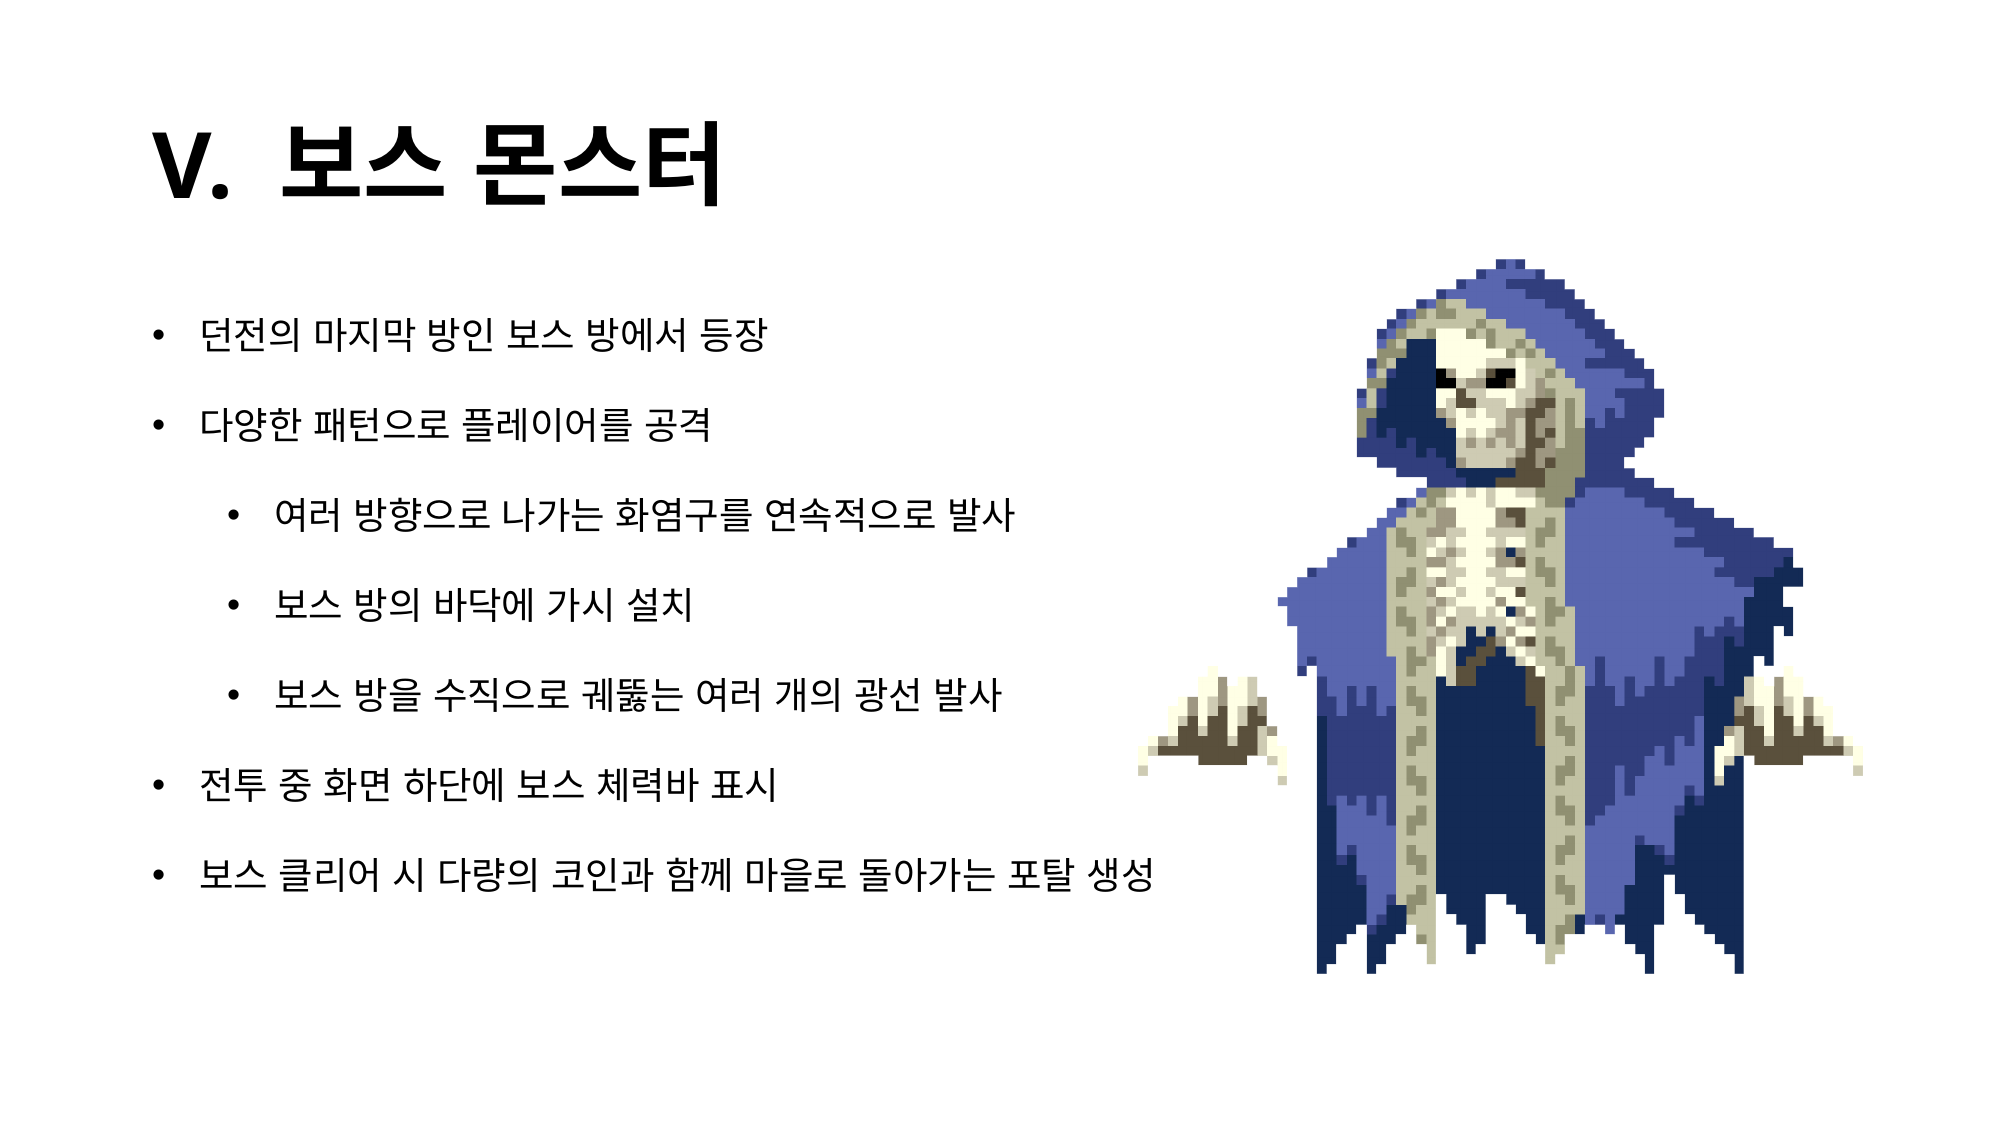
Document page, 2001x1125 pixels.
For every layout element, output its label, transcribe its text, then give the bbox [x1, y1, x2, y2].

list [1138, 259, 1863, 974]
text_box 던전의 마지막 방인 보스 방에서 등장 다양한 패턴으로 플레이어를 공격 여러 방향으로 나가는 화염구를 연속적으로 발사 보스 방의 바닥에 가시 설치 보스 방을 수직으로 궤뚫는 여러 개의 광선 발사 전투 중 화면 하단에 보스 체력바 표시 보스 클리어 시 다량의 코인과 함께 마을로 돌아가는 포탈 생성 [137, 259, 1138, 905]
title V. 보스 몬스터 [137, 59, 1863, 259]
